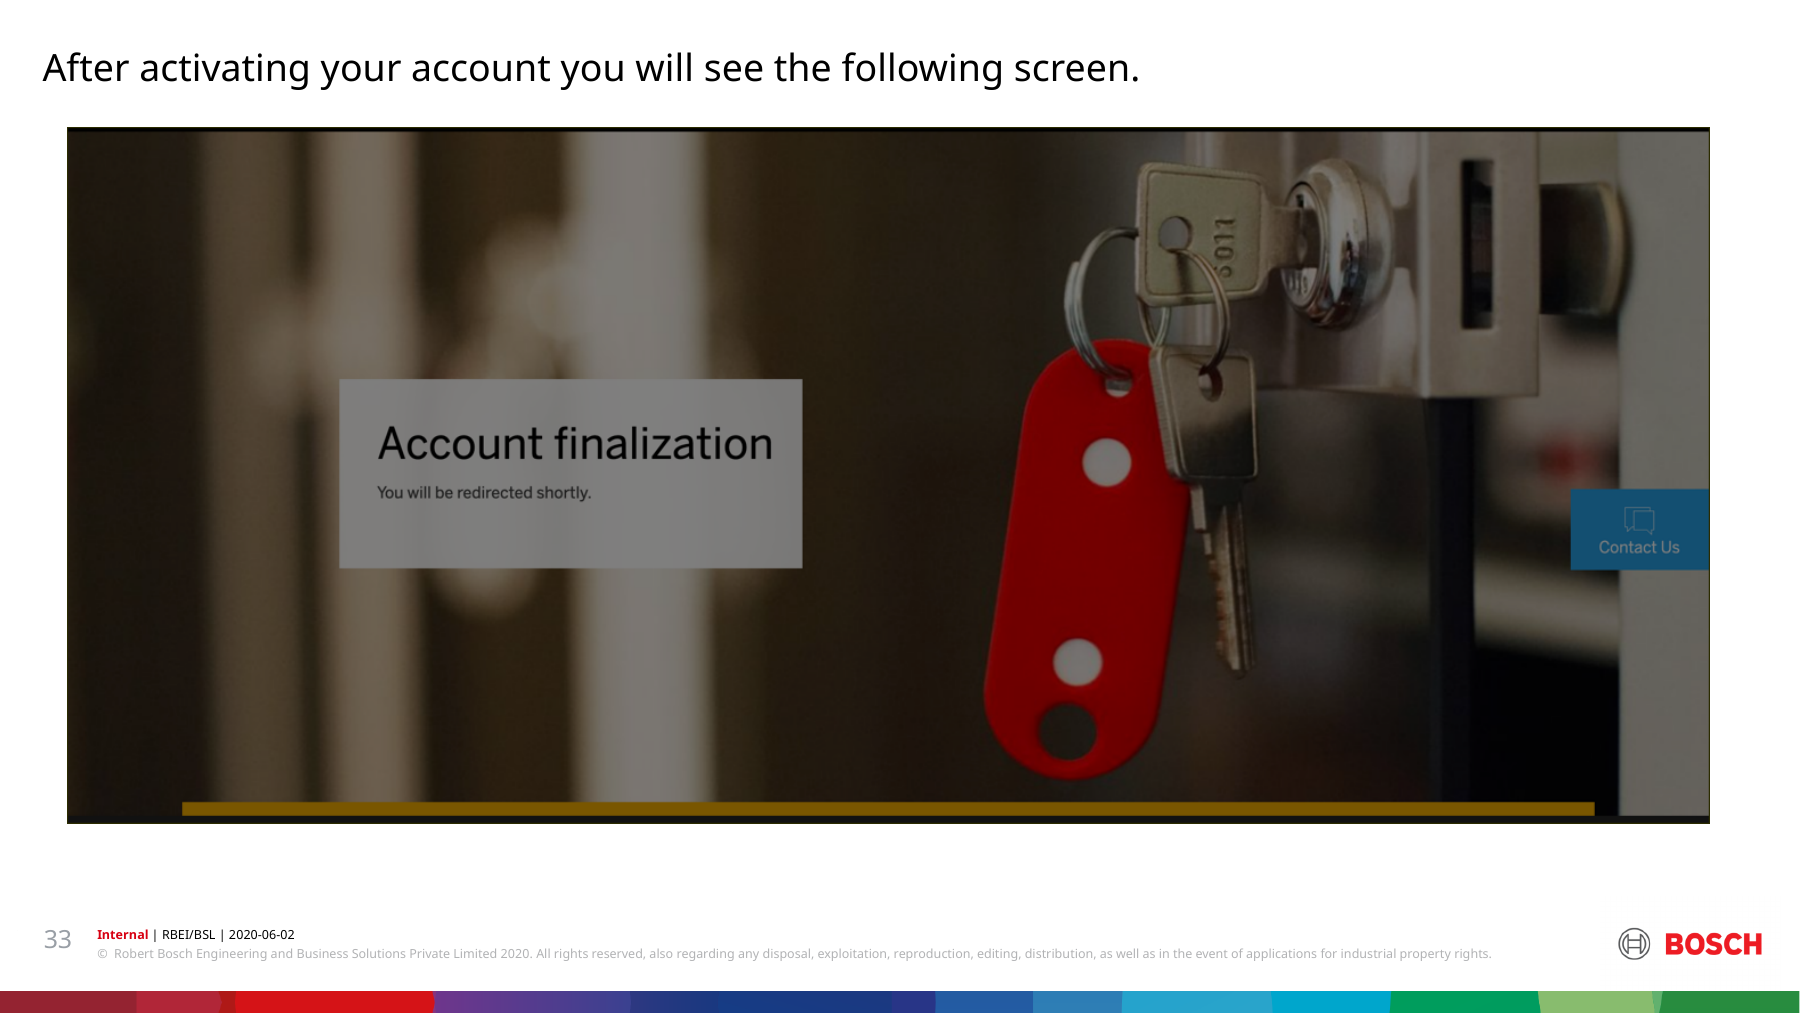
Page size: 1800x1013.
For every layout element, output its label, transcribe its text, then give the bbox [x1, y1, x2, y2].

picture [0, 905, 1272, 1013]
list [67, 127, 1710, 824]
title After activating your account you will see the following screen. [42, 49, 1757, 114]
picture [1390, 896, 1800, 1013]
slide_number 33 [43, 923, 92, 991]
